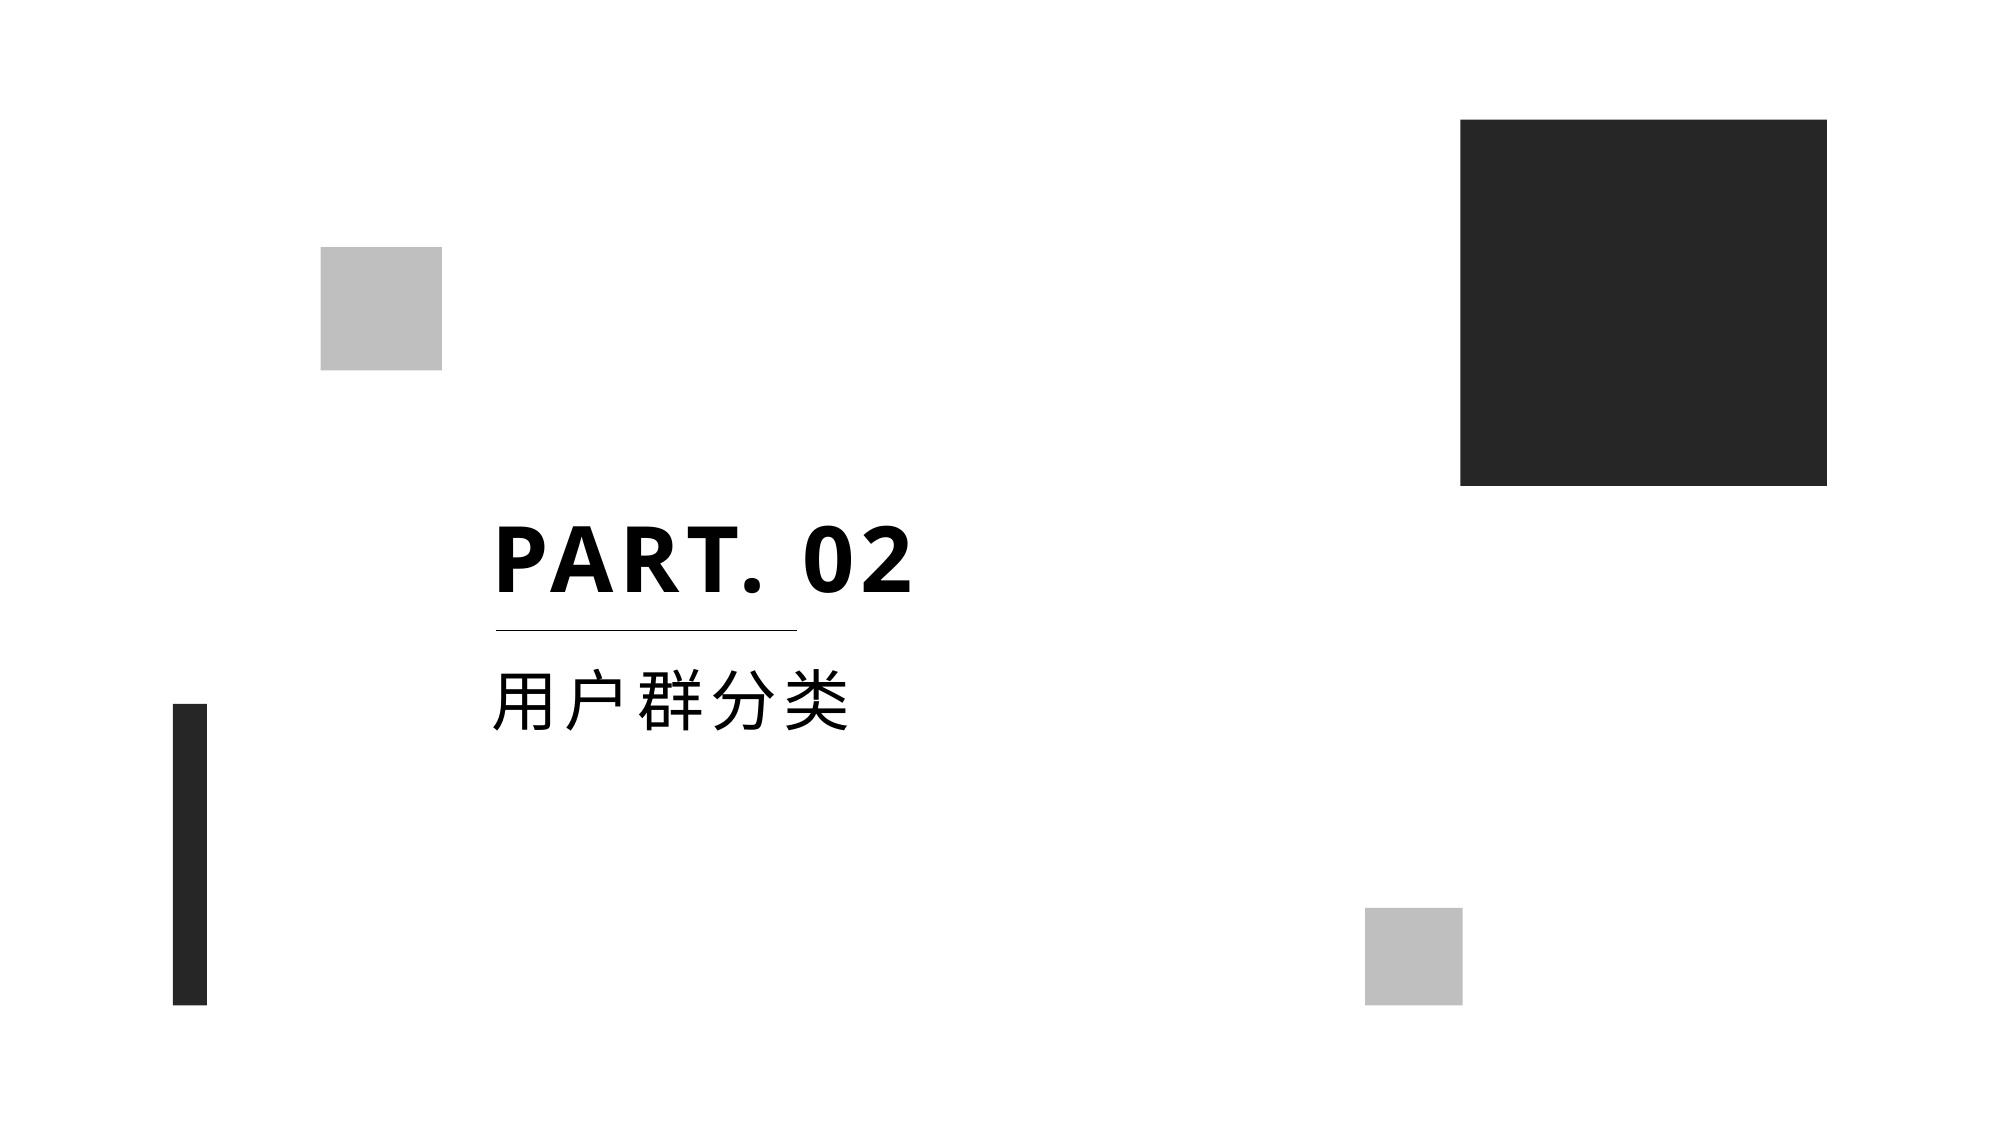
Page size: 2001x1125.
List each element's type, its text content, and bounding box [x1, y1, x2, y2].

text_box [320, 246, 443, 371]
text_box [1364, 907, 1464, 1006]
text_box [172, 703, 208, 1006]
text_box [1459, 118, 1828, 487]
text_box PART. 02 [476, 493, 1083, 618]
text_box 用户群分类 [476, 651, 1360, 747]
